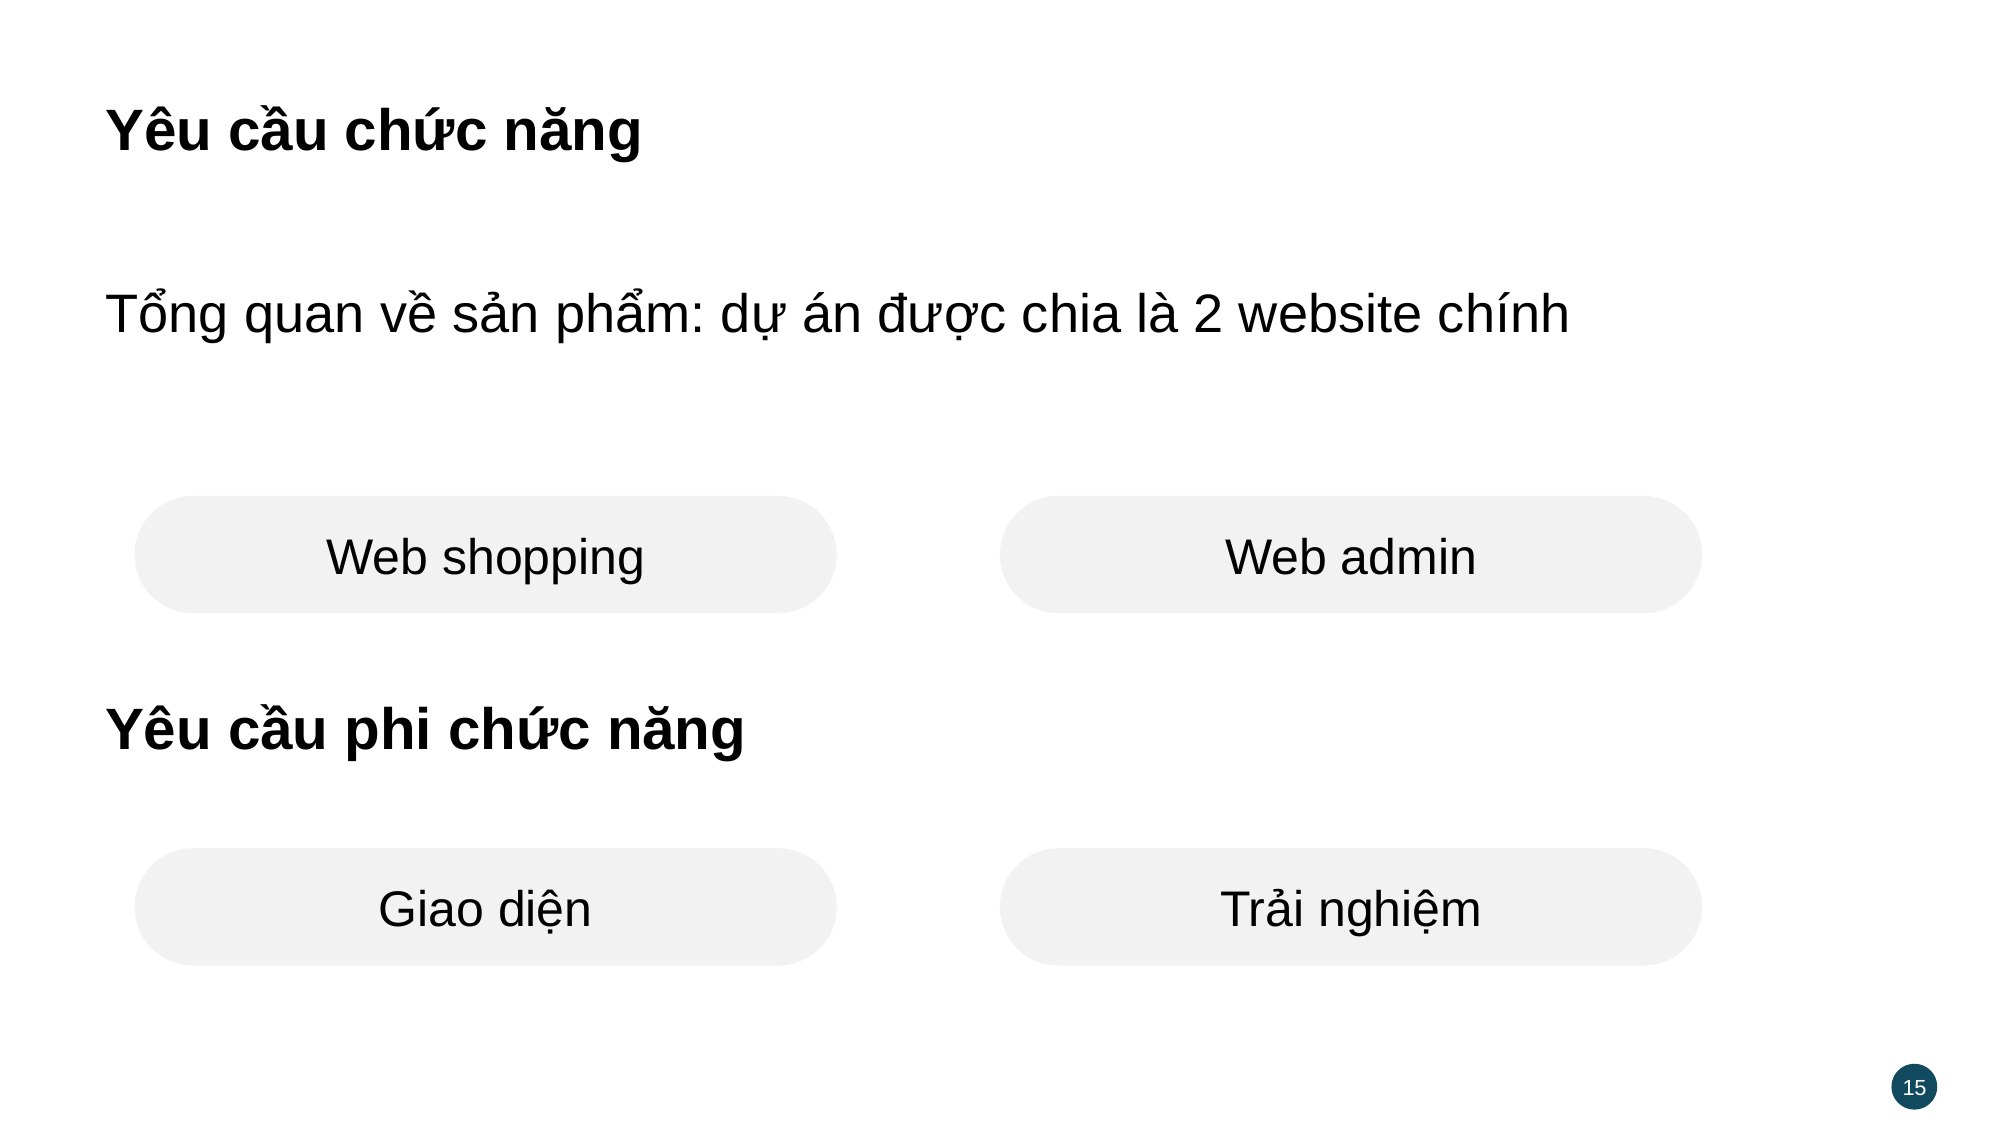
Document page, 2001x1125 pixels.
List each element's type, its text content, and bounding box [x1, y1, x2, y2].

text_box Yêu cầu phi chức năng [90, 658, 1910, 803]
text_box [999, 495, 1703, 614]
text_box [999, 848, 1703, 966]
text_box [134, 848, 837, 966]
title Yêu cầu chức năng [90, 59, 1910, 204]
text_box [134, 495, 837, 614]
list Tổng quan về sản phẩm: dự án được chia là 2 website chính [90, 238, 1910, 395]
slide_number 15 [1874, 1065, 1955, 1108]
